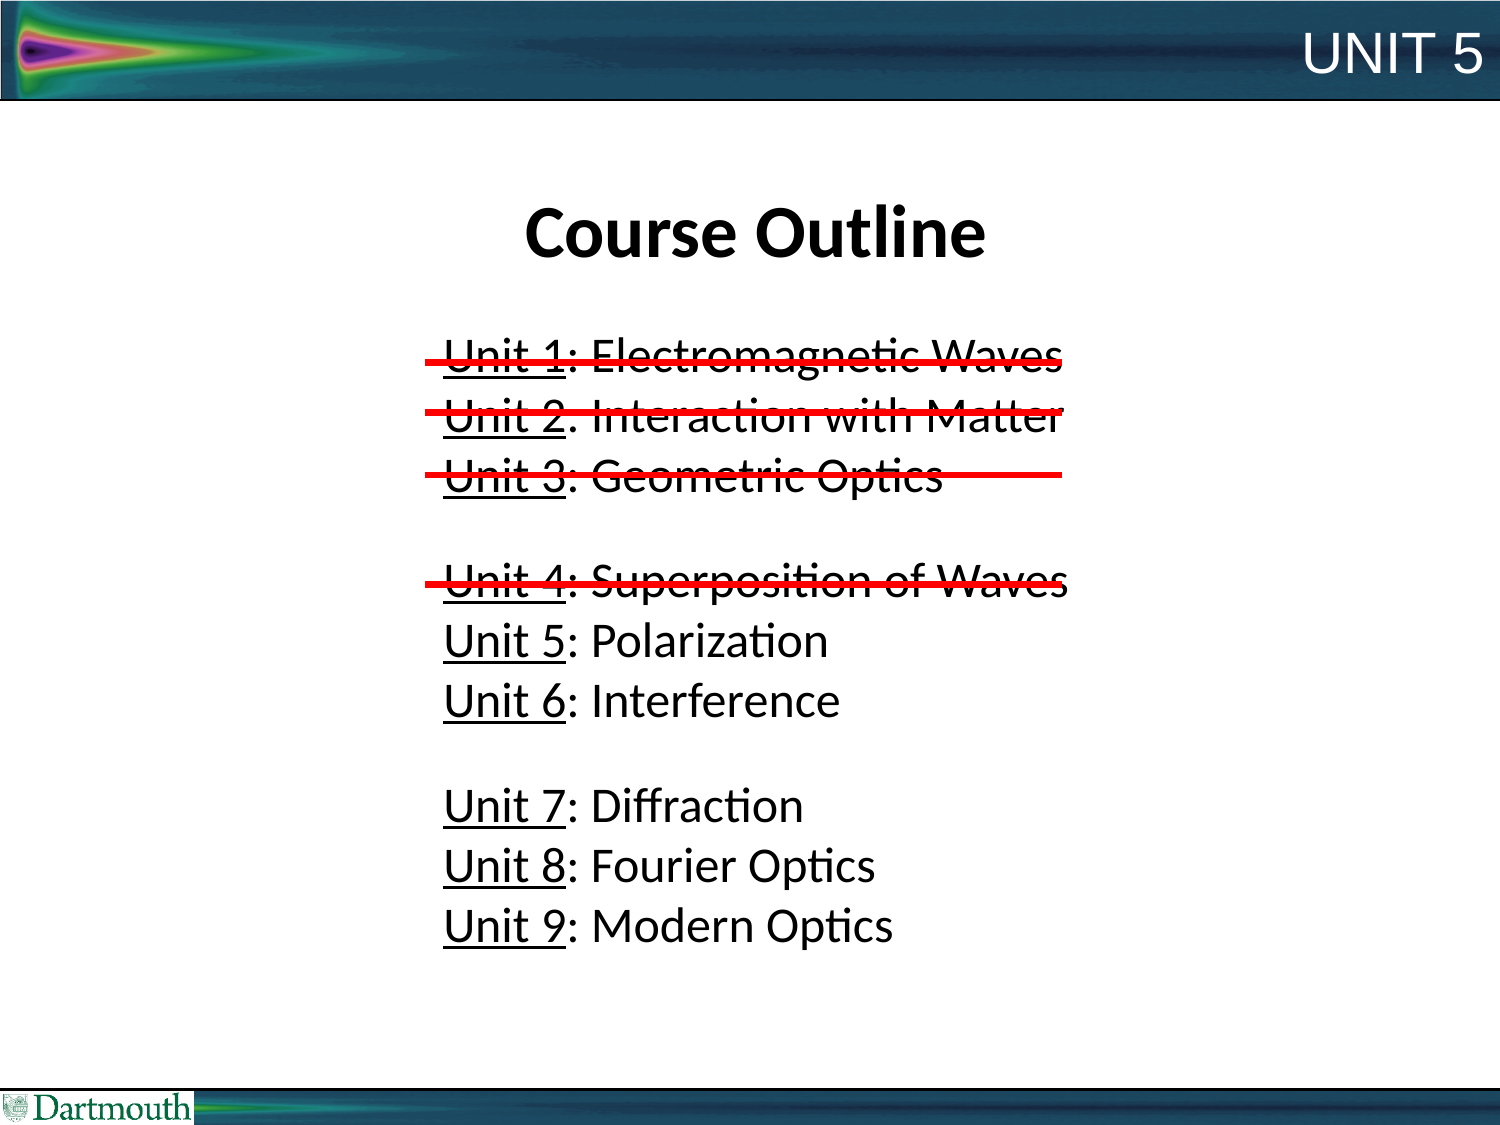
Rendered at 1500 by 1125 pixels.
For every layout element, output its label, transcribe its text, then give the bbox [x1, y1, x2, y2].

picture [2, 1, 287, 99]
title Unit 5 [287, 0, 1500, 100]
text_box Course Outline Unit 1: Electromagnetic Waves Unit 2: Interaction with Matter Unit 3: Geometric Optics Unit 4: Superposition of Waves Unit 5: Polarization Unit 6: Interference Unit 7: Diffraction Unit 8: Fourier Optics Unit 9: Modern Optics [428, 174, 1085, 960]
picture [0, 1091, 1500, 1125]
